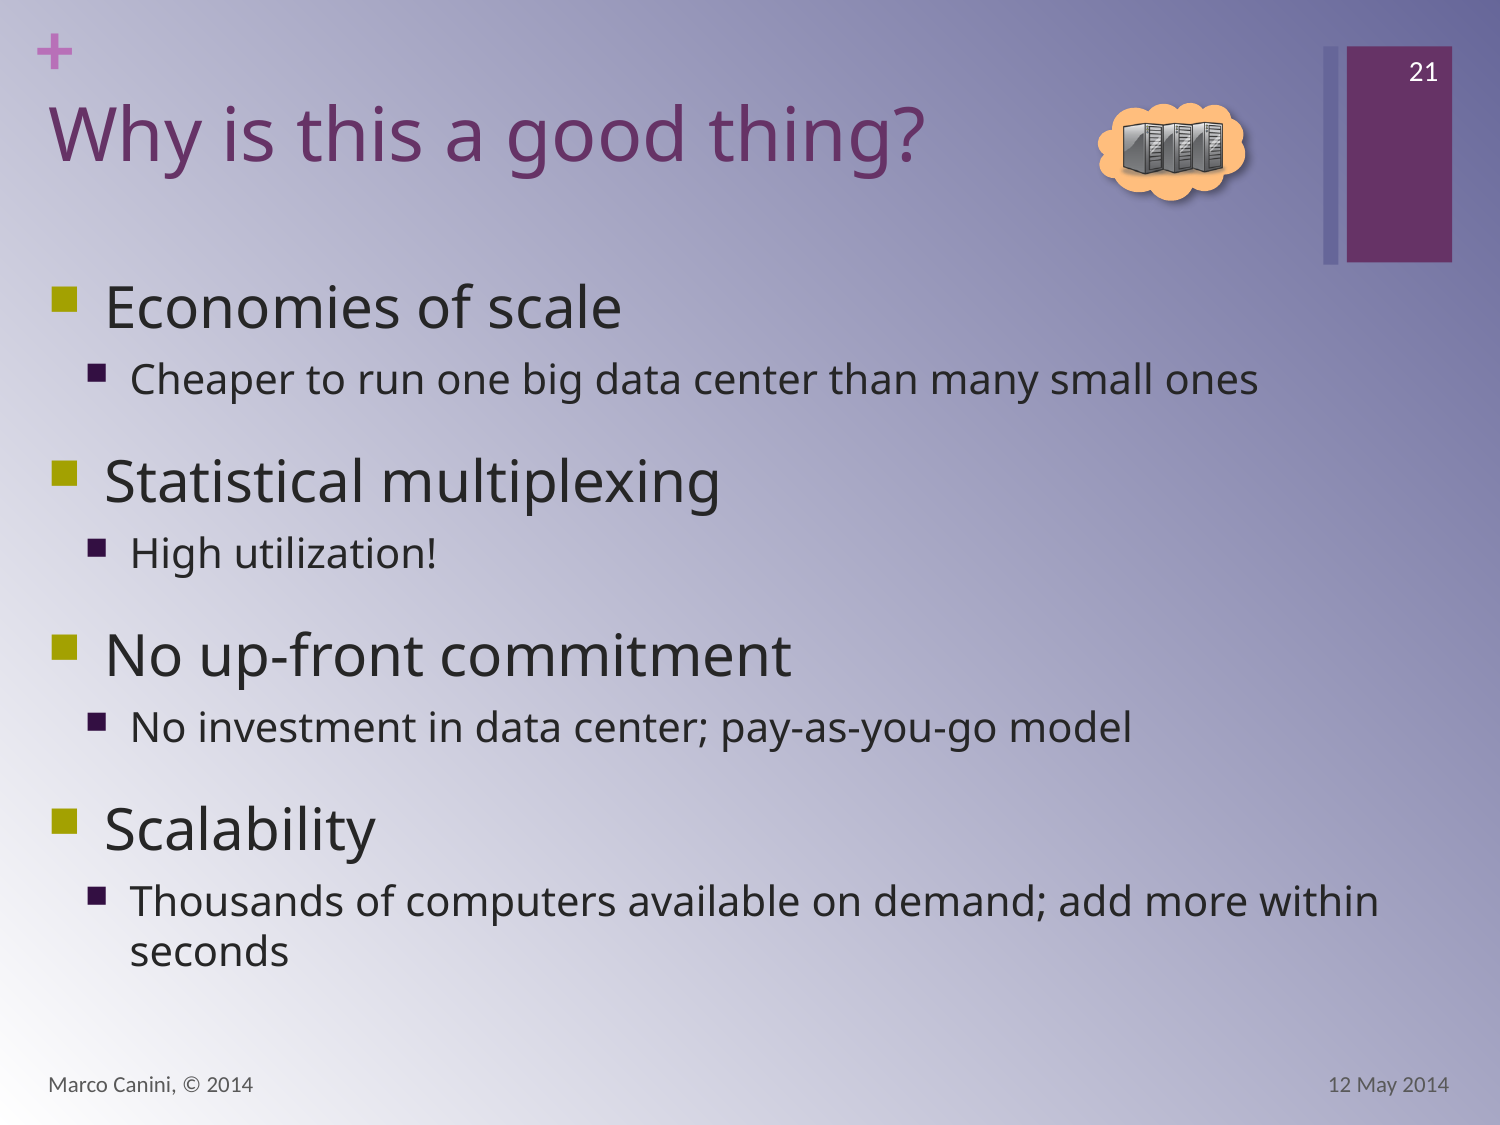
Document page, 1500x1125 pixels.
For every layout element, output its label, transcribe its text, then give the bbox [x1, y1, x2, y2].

title Why is this a good thing? [33, 79, 1322, 262]
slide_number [1114, 1053, 1465, 1114]
footer Marco Canini, © 2014 [33, 1053, 1038, 1114]
slide_number 21 [1362, 39, 1454, 100]
list Economies of scale Cheaper to run one big data center than many small ones Statistical multiplexing High utilization! No up-front commitment No investment in data center; pay-as-you-go model Scalability Thousands of computers available on demand; add more within seconds [33, 262, 1500, 1054]
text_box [1096, 100, 1246, 202]
